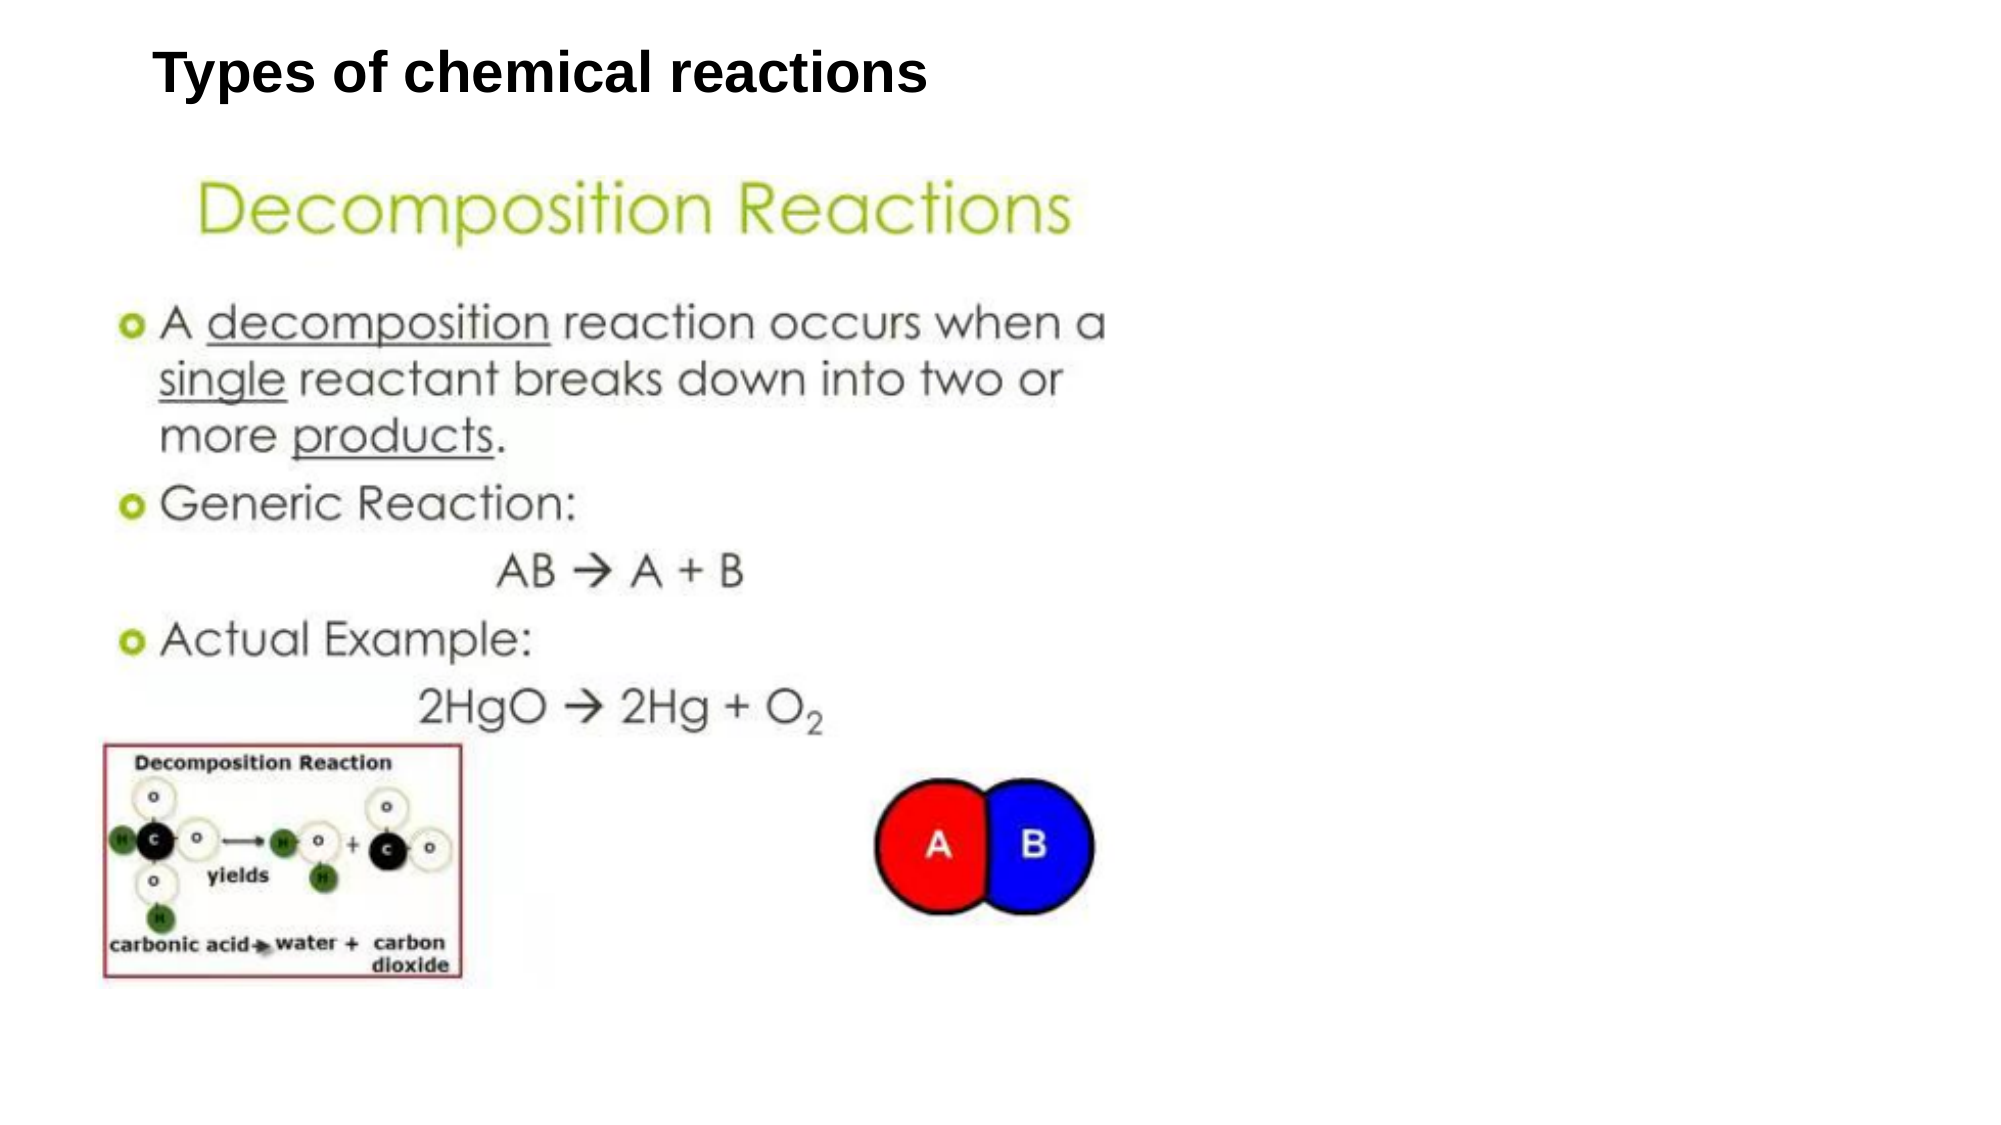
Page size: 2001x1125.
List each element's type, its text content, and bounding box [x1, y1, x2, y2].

picture [95, 175, 1115, 989]
title Types of chemical reactions [137, 59, 1863, 88]
